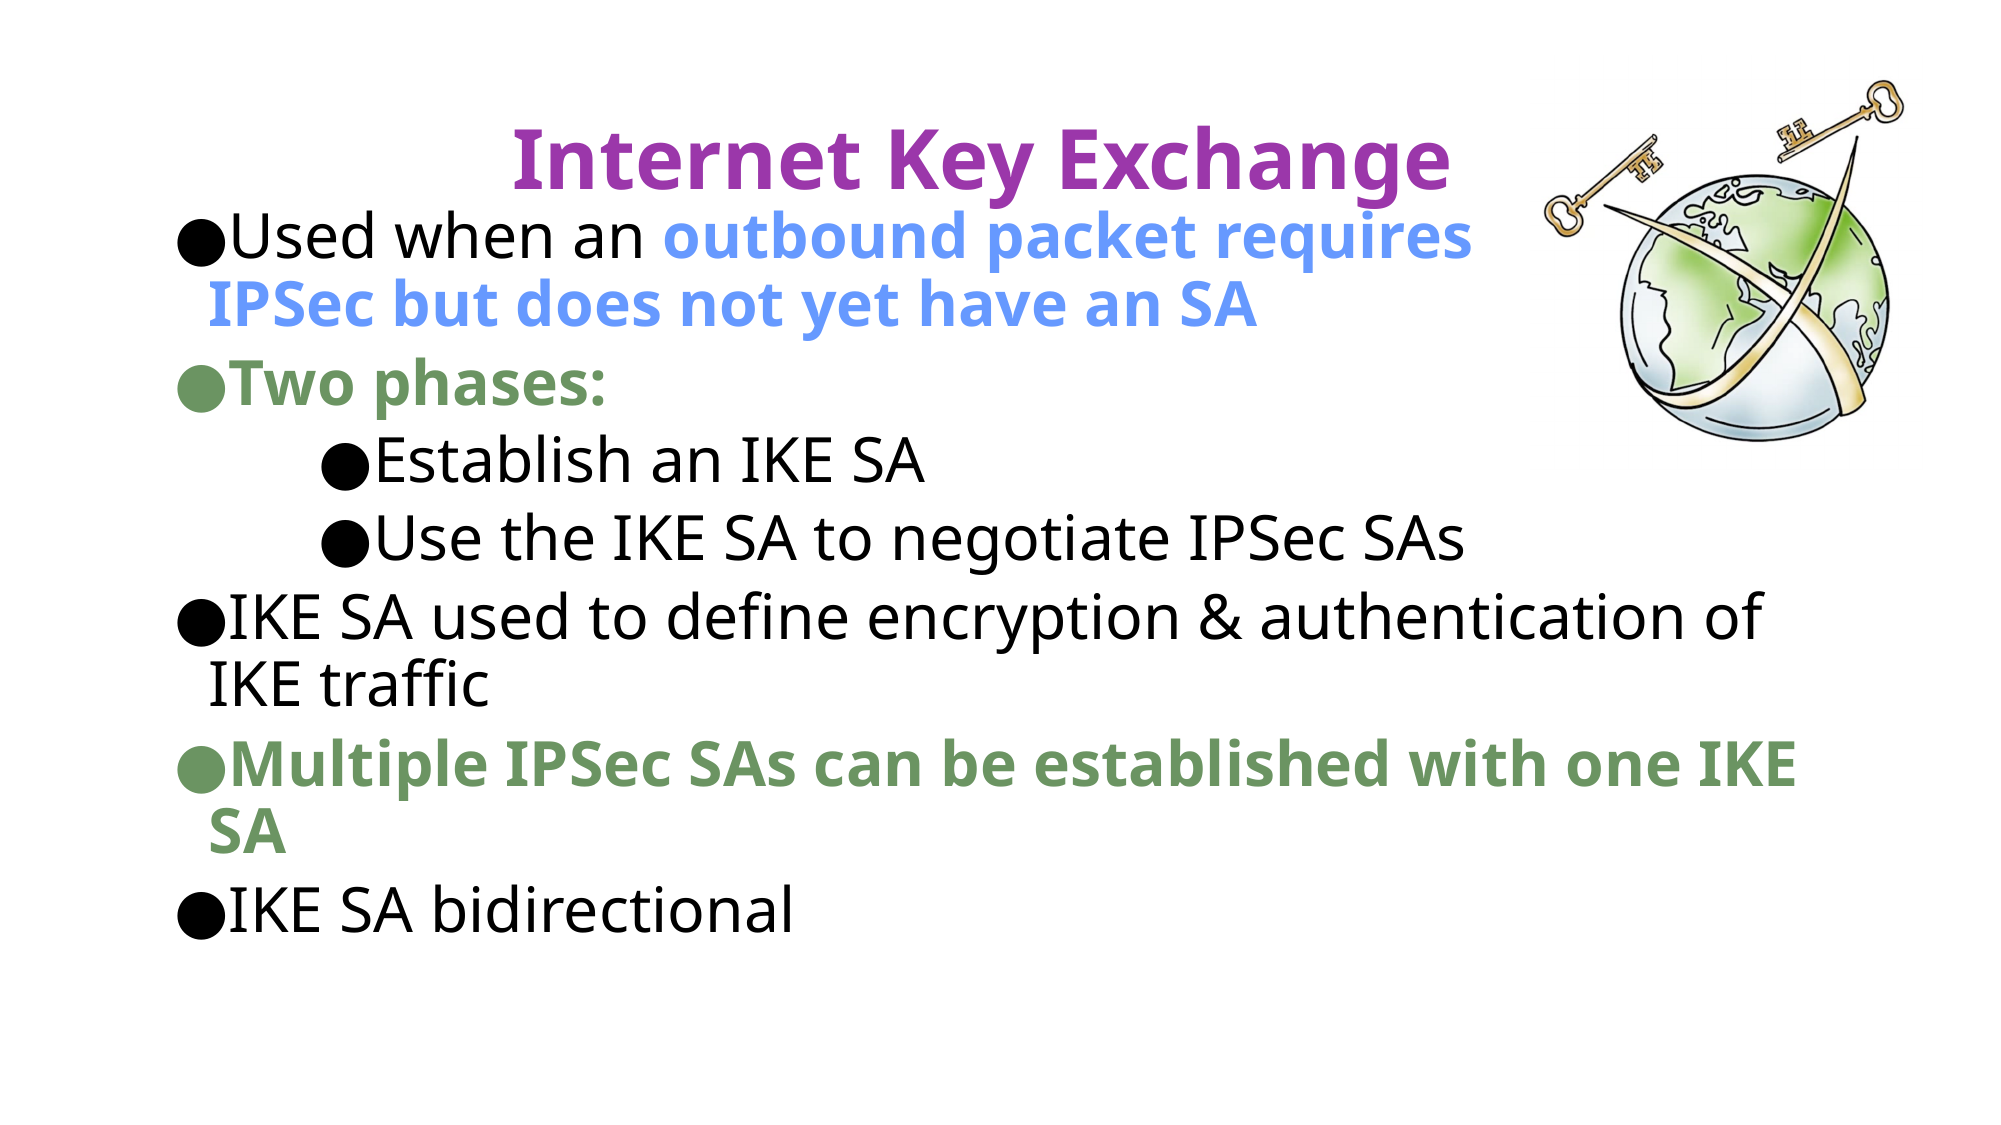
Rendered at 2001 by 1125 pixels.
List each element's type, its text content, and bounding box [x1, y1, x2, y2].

title Internet Key Exchange [133, 37, 1834, 185]
list Used when an outbound packet requires IPSec but does not yet have an SA Two phases: Establish an IKE SA Use the IKE SA to negotiate IPSec SAs IKE SA used to define encryption & authentication of IKE traffic Multiple IPSec SAs can be established with one IKE SA IKE SA bidirectional [133, 185, 1834, 1030]
picture [1530, 55, 1923, 470]
